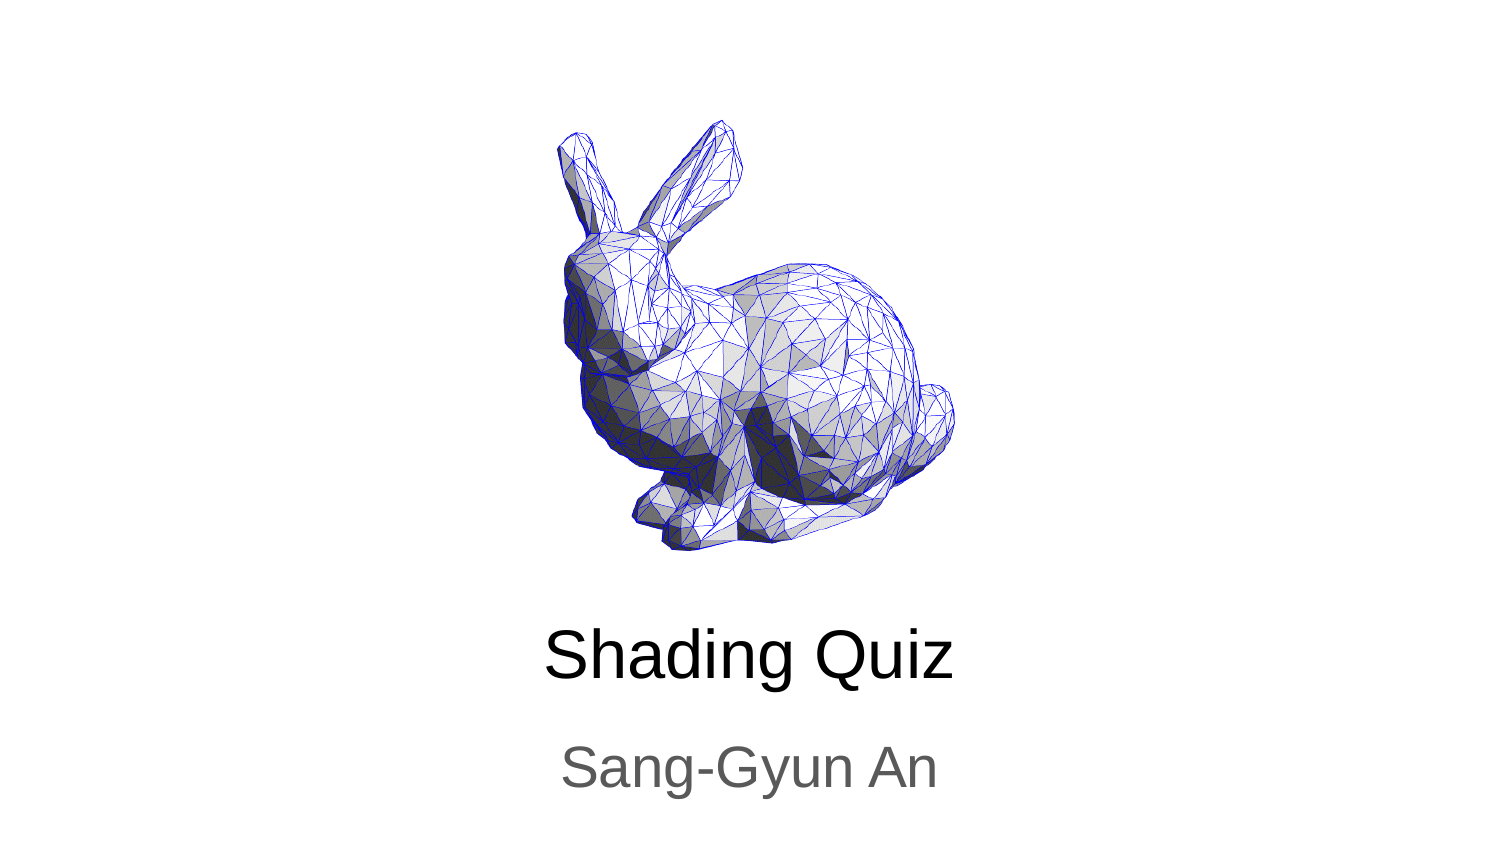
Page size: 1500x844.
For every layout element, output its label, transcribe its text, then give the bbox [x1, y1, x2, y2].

title Shading Quiz [51, 370, 1449, 708]
subtitle Sang-Gyun An [51, 713, 1449, 844]
picture [533, 115, 967, 572]
